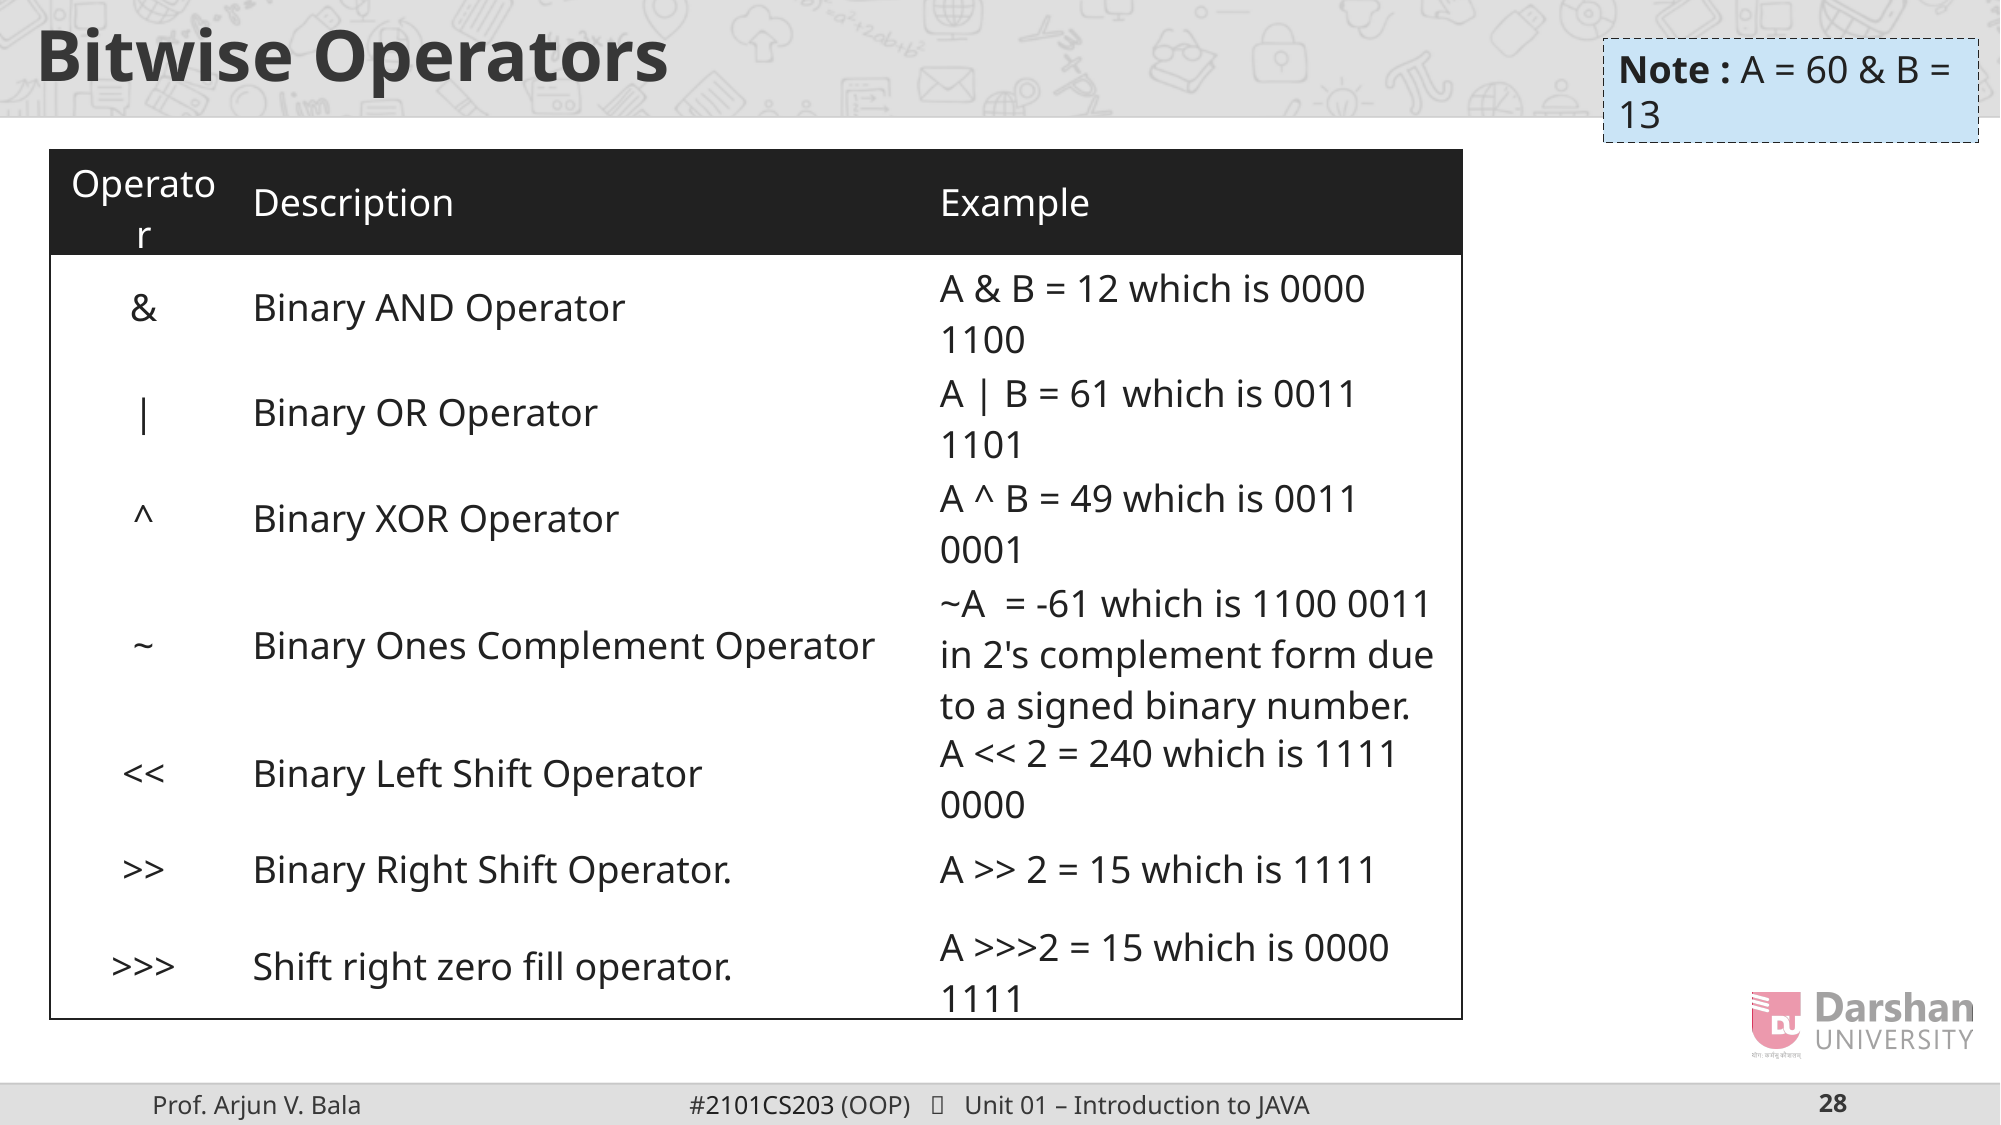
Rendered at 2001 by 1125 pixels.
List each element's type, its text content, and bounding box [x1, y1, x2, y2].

table_cell ~A = -61 which is 1100 0011 in 2's complement form due to a signed binary number. [925, 570, 1461, 720]
table_cell >>> [51, 914, 237, 1018]
table_cell A << 2 = 240 which is 1111 0000 [925, 720, 1461, 825]
table_cell A ^ B = 49 which is 0011 0001 [925, 465, 1461, 570]
table_cell Binary OR Operator [237, 360, 925, 465]
table_cell Shift right zero fill operator. [237, 914, 925, 1018]
table_cell << [51, 720, 237, 825]
table_cell & [51, 255, 237, 360]
table_cell ^ [51, 465, 237, 570]
table_cell ~ [51, 570, 237, 720]
table_header Operator [51, 151, 237, 255]
table_cell Binary XOR Operator [237, 465, 925, 570]
table_cell A | B = 61 which is 0011 1101 [925, 360, 1461, 465]
table_cell | [51, 360, 237, 465]
table_cell A >> 2 = 15 which is 1111 [925, 825, 1461, 914]
table_cell A & B = 12 which is 0000 1100 [925, 255, 1461, 360]
table_cell >> [51, 825, 237, 914]
text_box Note : A = 60 & B = 13 [1603, 38, 1979, 143]
table_cell Binary Ones Complement Operator [237, 570, 925, 720]
title Bitwise Operators [0, 0, 2000, 117]
table_cell A >>>2 = 15 which is 0000 1111 [925, 914, 1461, 1018]
table_header Description [237, 151, 925, 255]
table_header Example [925, 151, 1461, 255]
table_cell Binary Right Shift Operator. [237, 825, 925, 914]
table_cell Binary Left Shift Operator [237, 720, 925, 825]
table_cell Binary AND Operator [237, 255, 925, 360]
